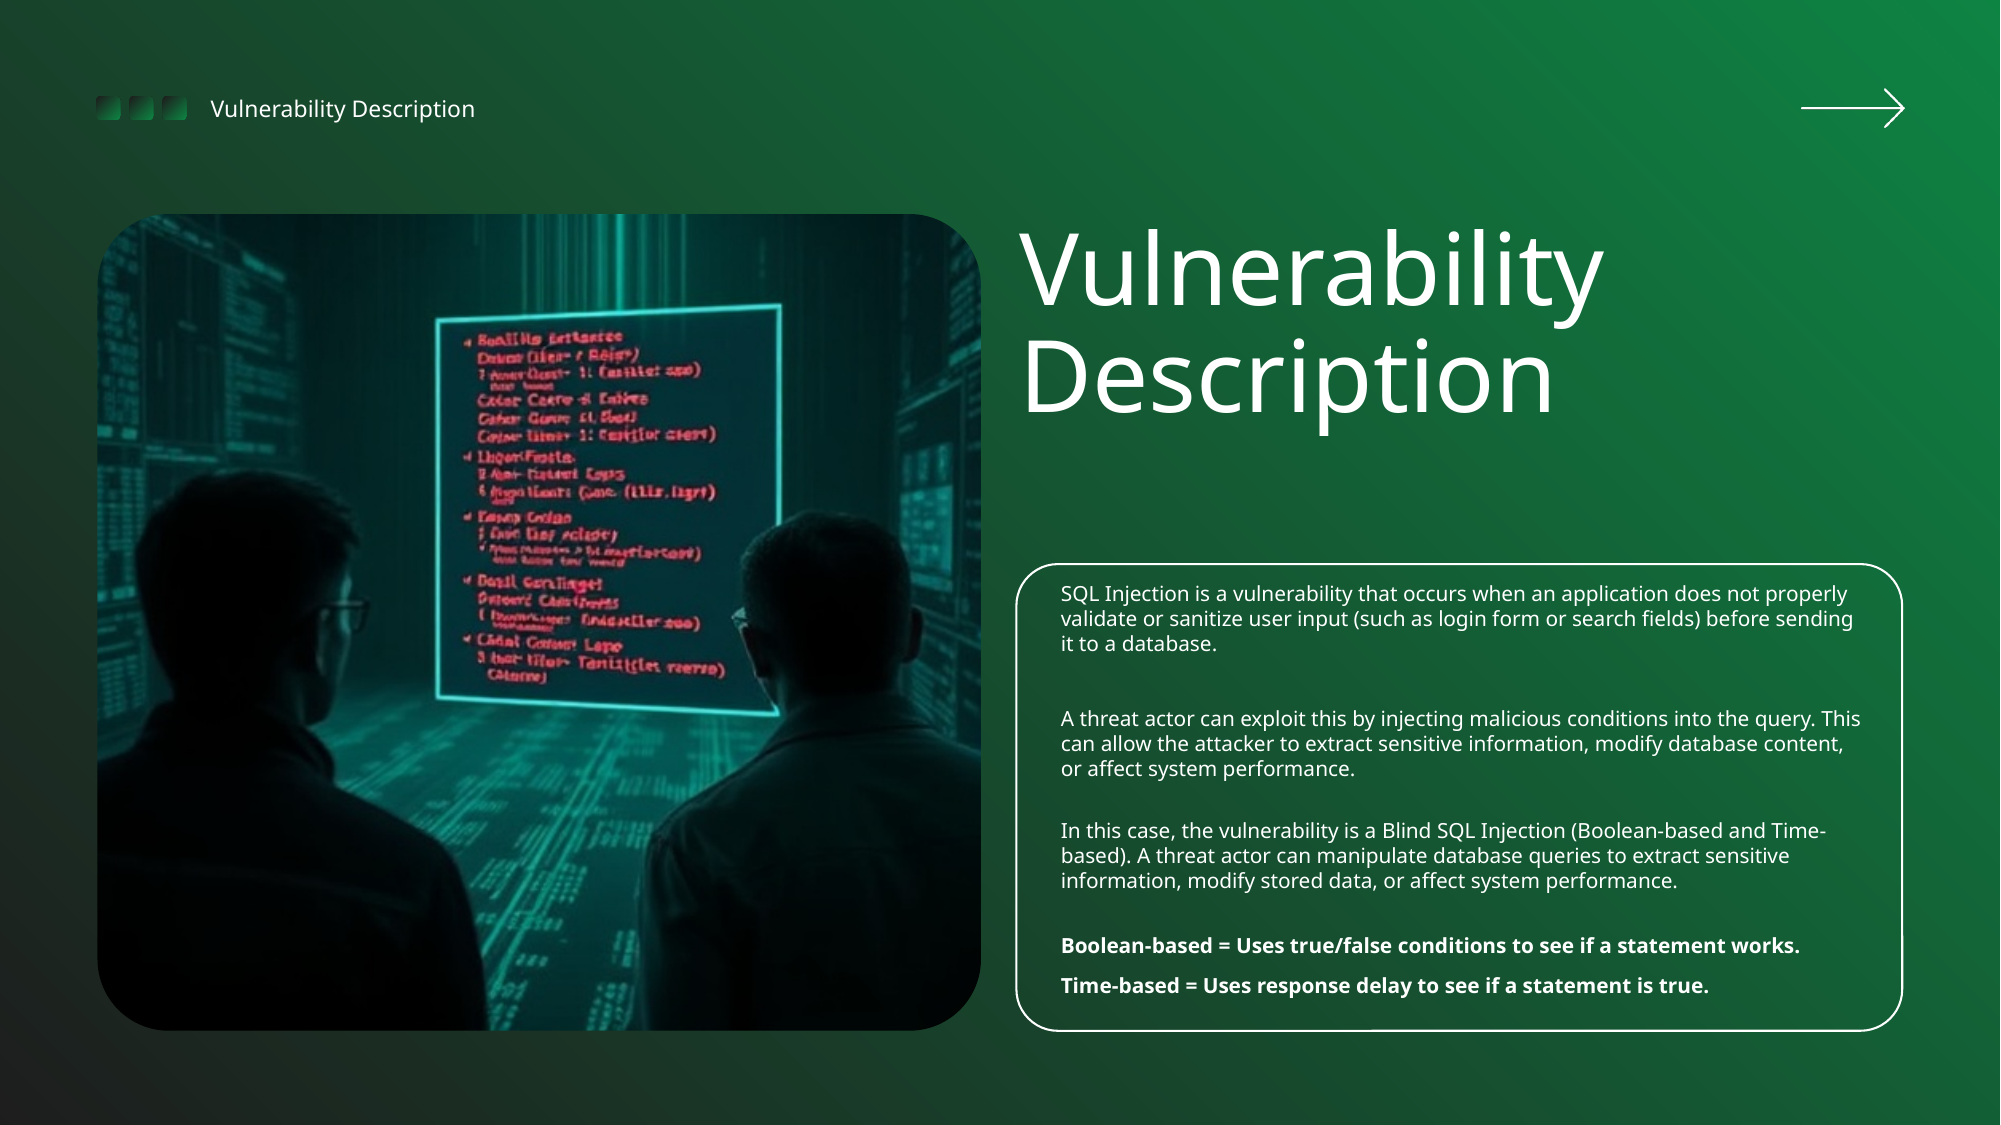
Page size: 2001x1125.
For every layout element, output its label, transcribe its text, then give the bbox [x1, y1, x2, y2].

title Vulnerability Description [1019, 218, 1903, 437]
picture [96, 213, 982, 1032]
list SQL Injection is a vulnerability that occurs when an application does not properly validate or sanitize user input (such as login form or search fields) before sending it to a database. A threat actor can exploit this by injecting malicious conditions into the query. This can allow the attacker to extract sensitive information, modify database content, or affect system performance. In this case, the vulnerability is a Blind SQL Injection (Boolean-based and Time-based). A threat actor can manipulate database queries to extract sensitive information, modify stored data, or affect system performance. Boolean-based = Uses true/false conditions to see if a statement works. Time-based = Uses response delay to see if a statement is true. [1019, 580, 1903, 1084]
picture [1793, 48, 1912, 168]
list Vulnerability Description [210, 94, 987, 732]
